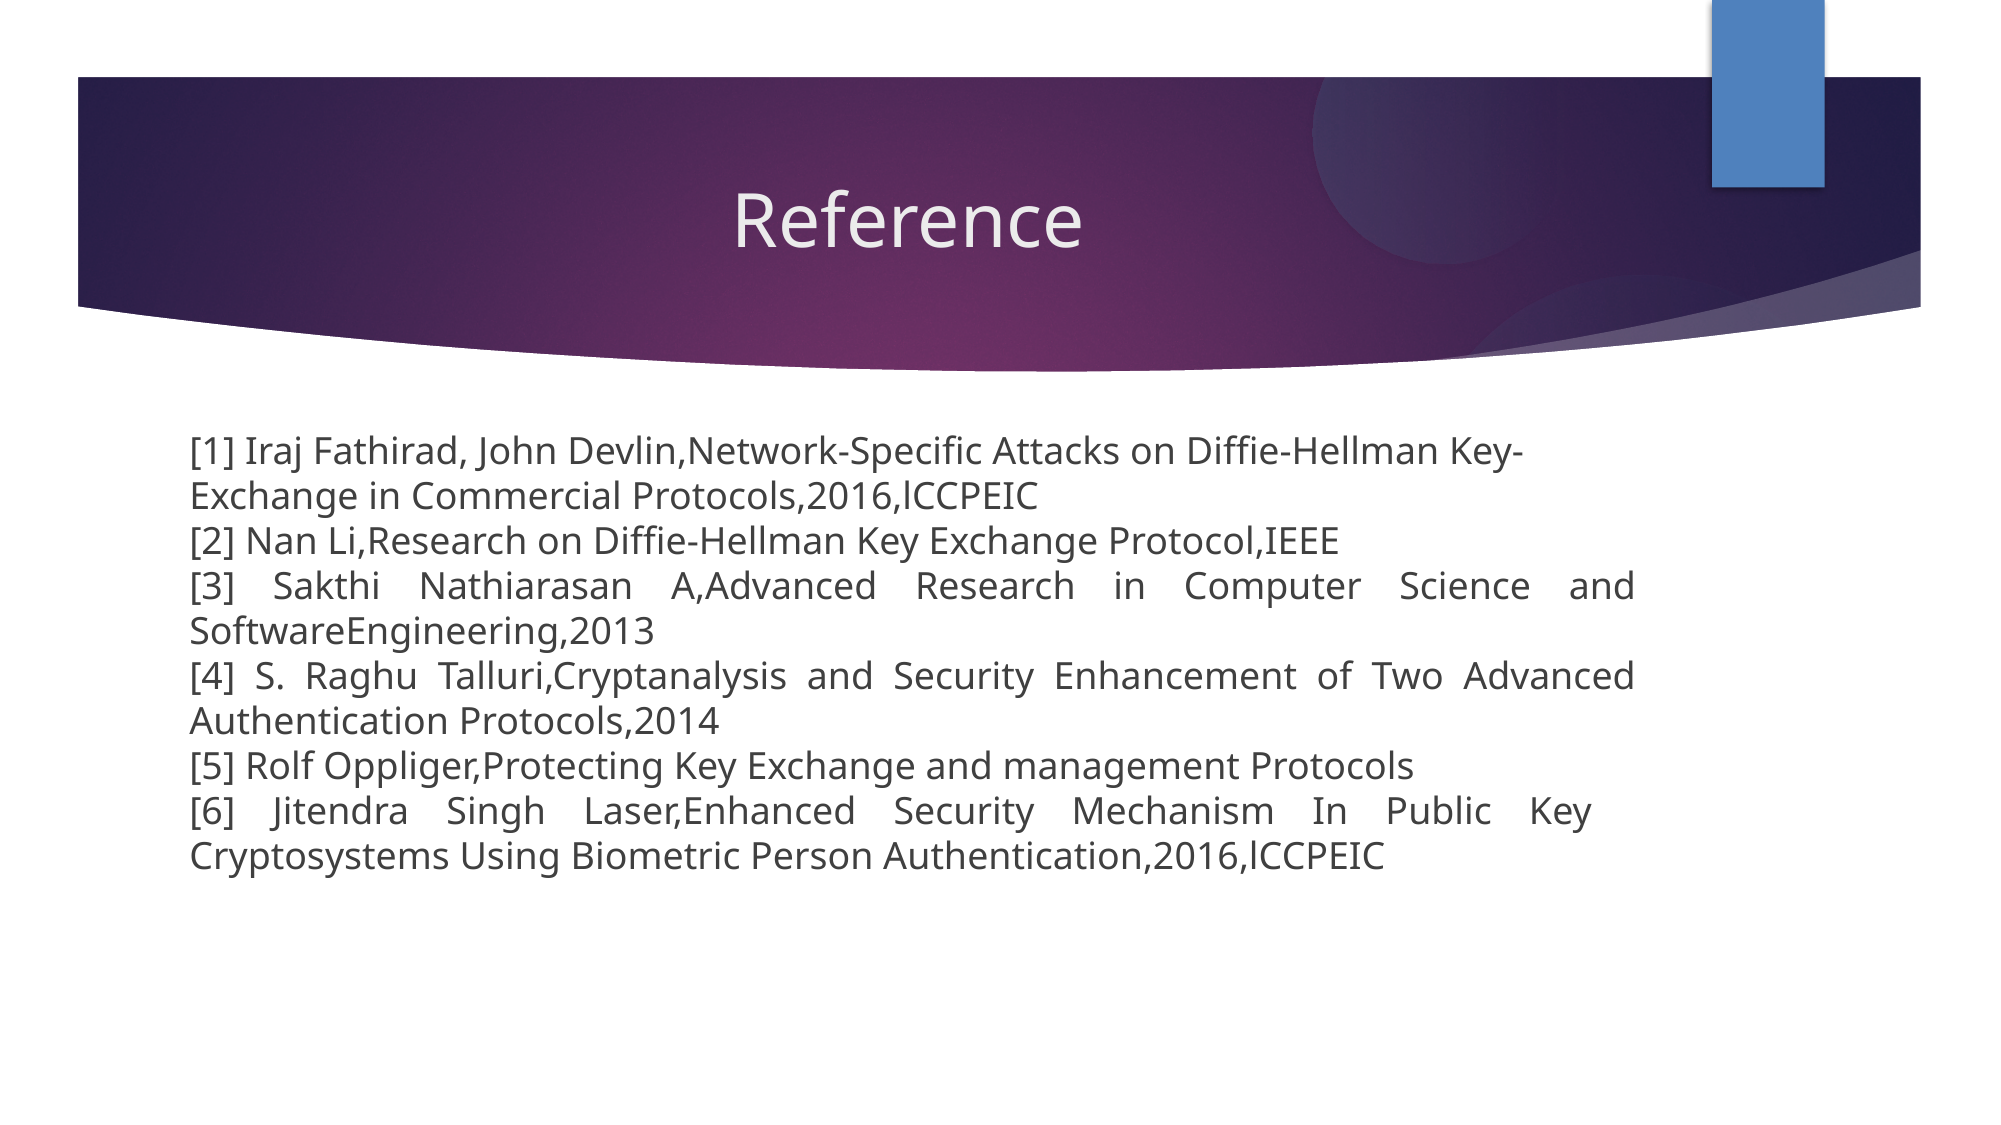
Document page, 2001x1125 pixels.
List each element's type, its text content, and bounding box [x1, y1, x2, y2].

text_box Reference [189, 159, 1627, 276]
picture [79, 78, 1920, 371]
text_box [1] Iraj Fathirad, John Devlin,Network-Specific Attacks on Diffie-Hellman Key-Exchange in Commercial Protocols,2016,lCCPEIC [2] Nan Li,Research on Diffie-Hellman Key Exchange Protocol,IEEE [3] Sakthi Nathiarasan A,Advanced Research in Computer Science and SoftwareEngineering,2013 [4] S. Raghu Talluri,Cryptanalysis and Security Enhancement of Two Advanced Authentication Protocols,2014 [5] Rolf Oppliger,Protecting Key Exchange and management Protocols [6] Jitendra Singh Laser,Enhanced Security Mechanism In Public Key Cryptosystems Using Biometric Person Authentication,2016,lCCPEIC [189, 427, 1638, 988]
